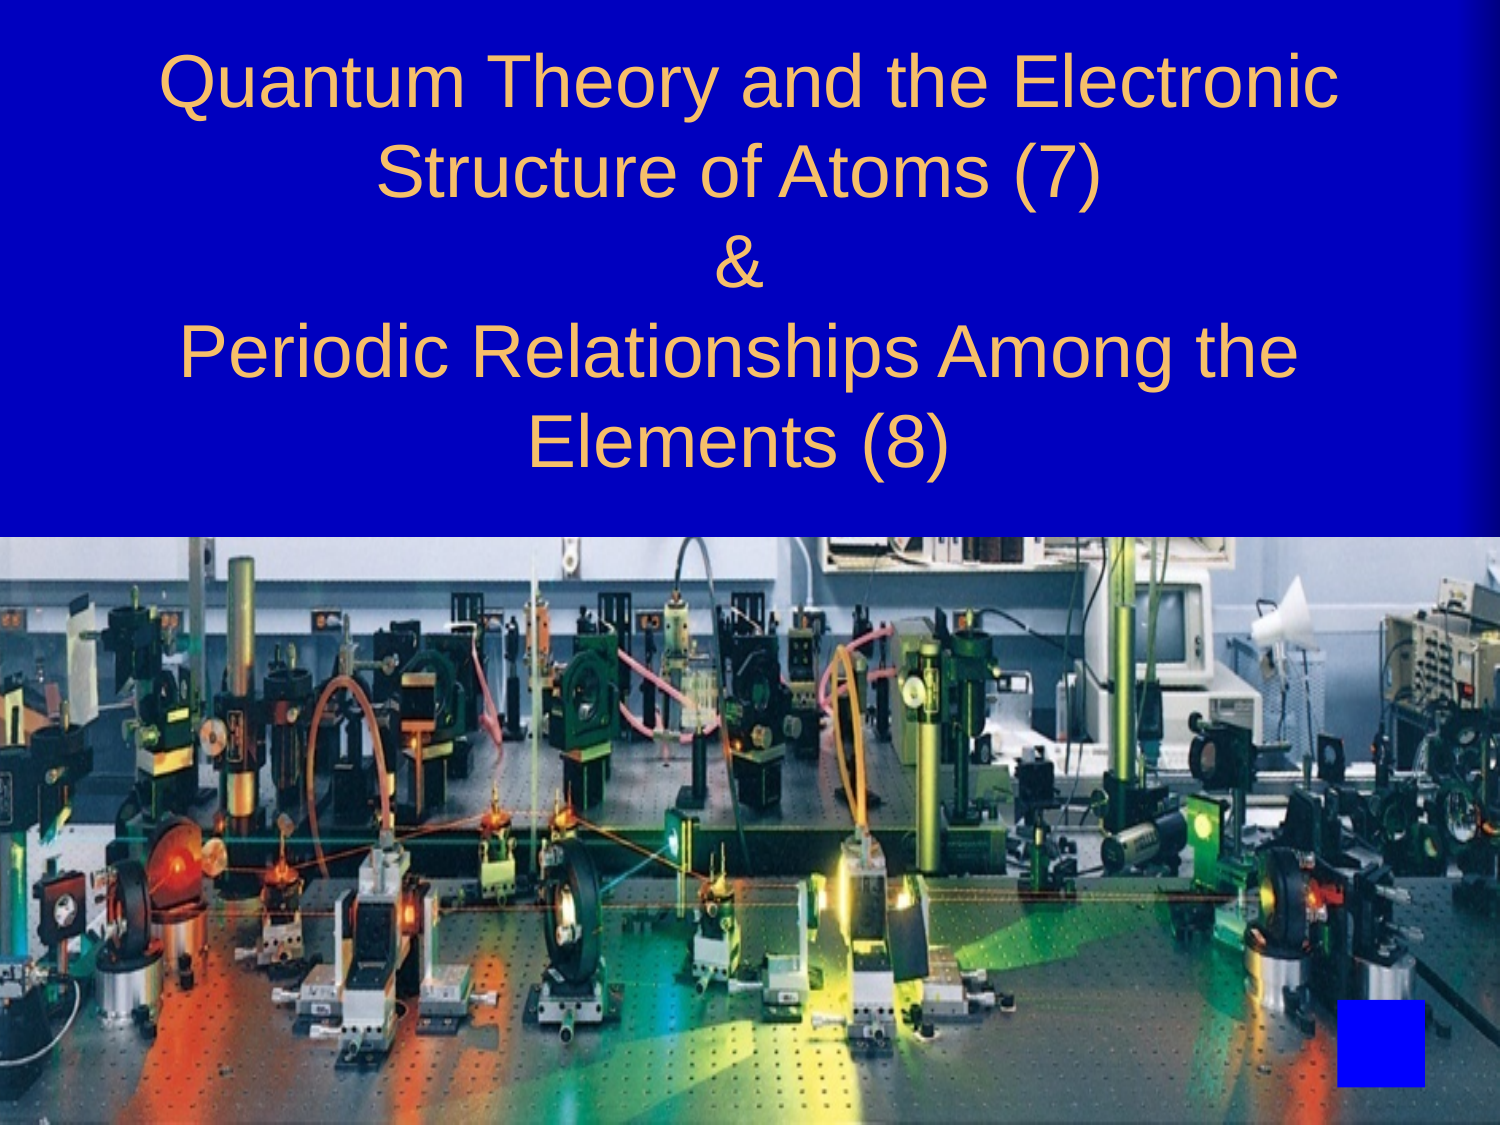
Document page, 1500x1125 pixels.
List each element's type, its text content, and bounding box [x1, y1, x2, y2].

picture [0, 537, 1500, 1125]
text_box Quantum Theory and the Electronic Structure of Atoms (7) & Periodic Relationships Among the Elements (8) [0, 24, 1500, 490]
